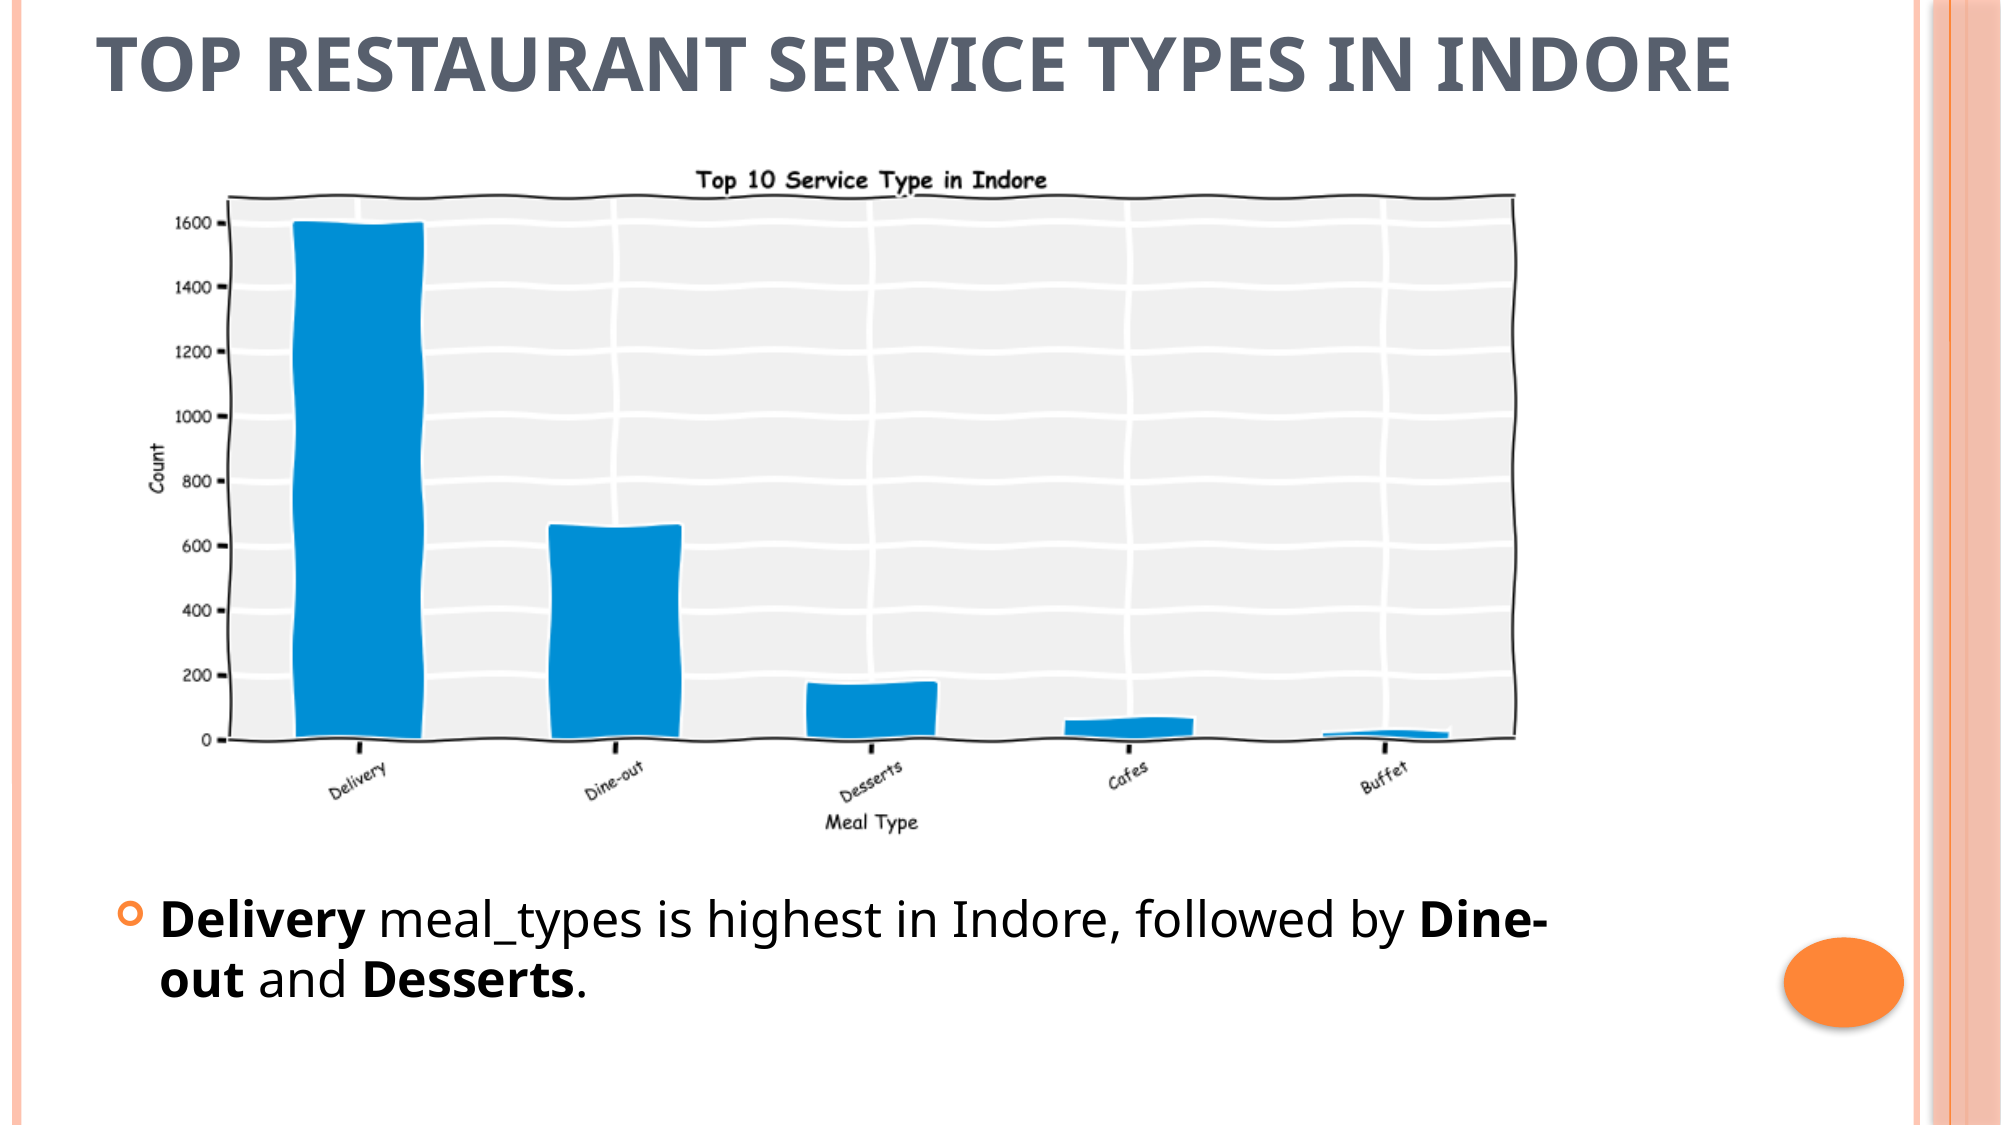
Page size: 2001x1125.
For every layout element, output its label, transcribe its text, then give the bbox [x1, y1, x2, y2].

list Delivery meal_types is highest in Indore, followed by Dine-out and Desserts. [99, 880, 1734, 1062]
title Top restaurant service types in Indore [80, 24, 1814, 114]
picture [117, 159, 1555, 853]
